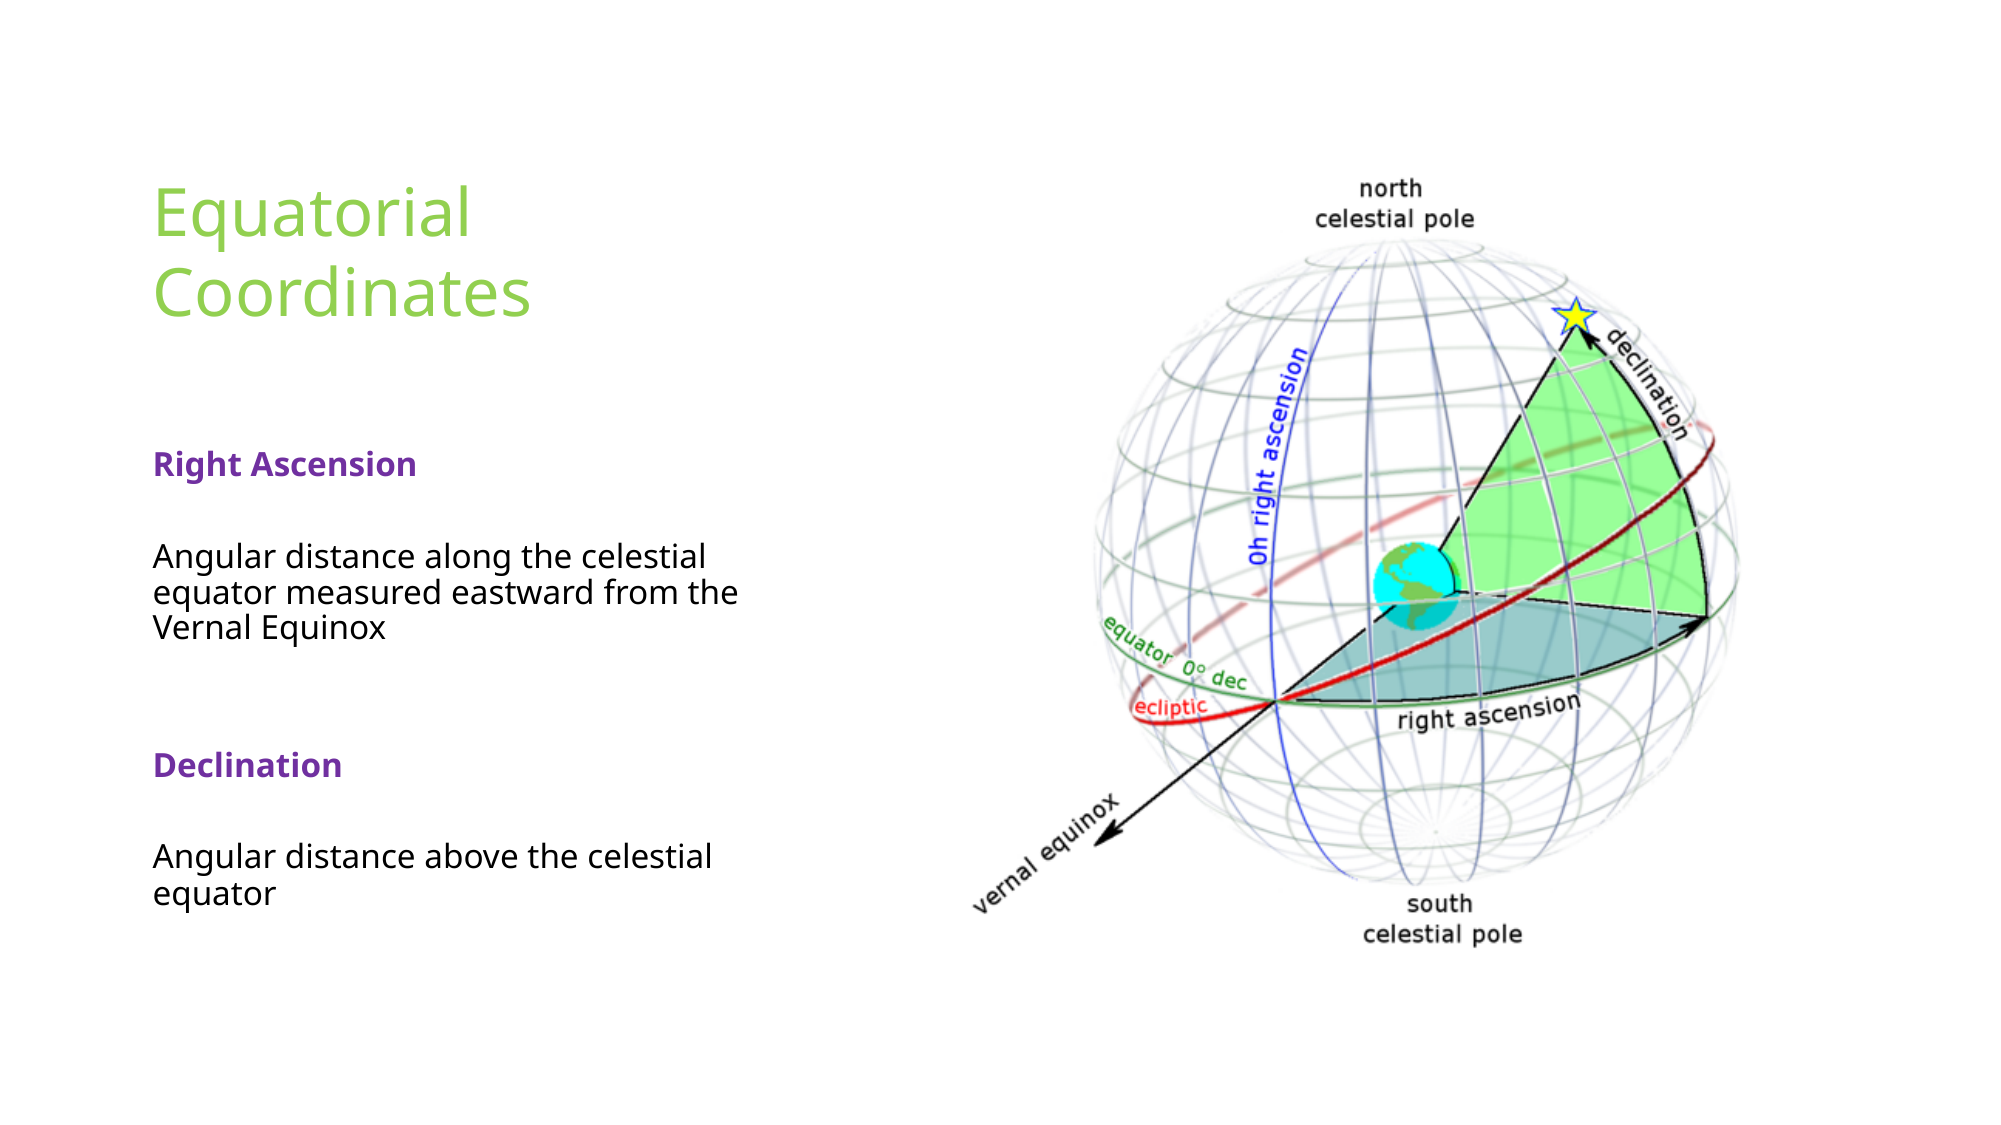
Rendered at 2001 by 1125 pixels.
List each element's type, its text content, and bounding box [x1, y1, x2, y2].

list Right Ascension Angular distance along the celestial equator measured eastward from the Vernal Equinox Declination Angular distance above the celestial equator [137, 344, 783, 962]
title Equatorial Coordinates [137, 75, 783, 338]
picture [961, 161, 1752, 962]
